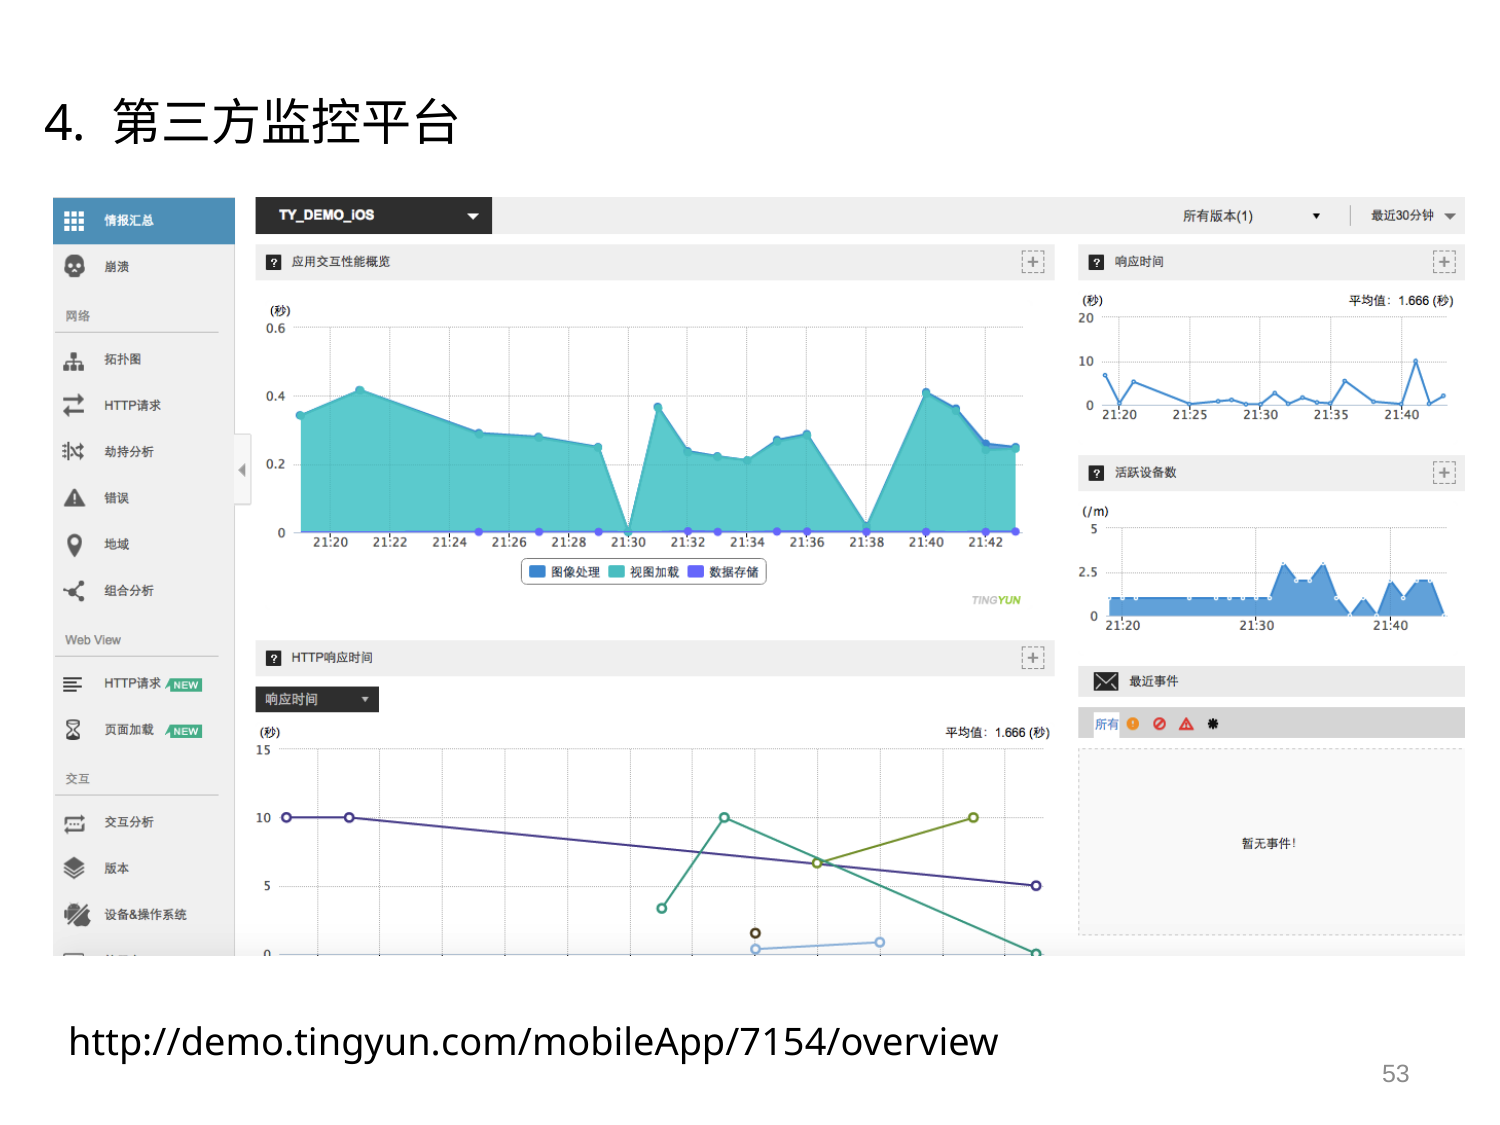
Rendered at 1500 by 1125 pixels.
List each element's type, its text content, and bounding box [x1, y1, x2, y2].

slide_number 53 [1074, 1042, 1425, 1103]
title 4. 第三方监控平台 [29, 19, 1380, 161]
text_box http://demo.tingyun.com/mobileApp/7154/overview [53, 964, 1403, 1071]
picture [52, 196, 1465, 957]
